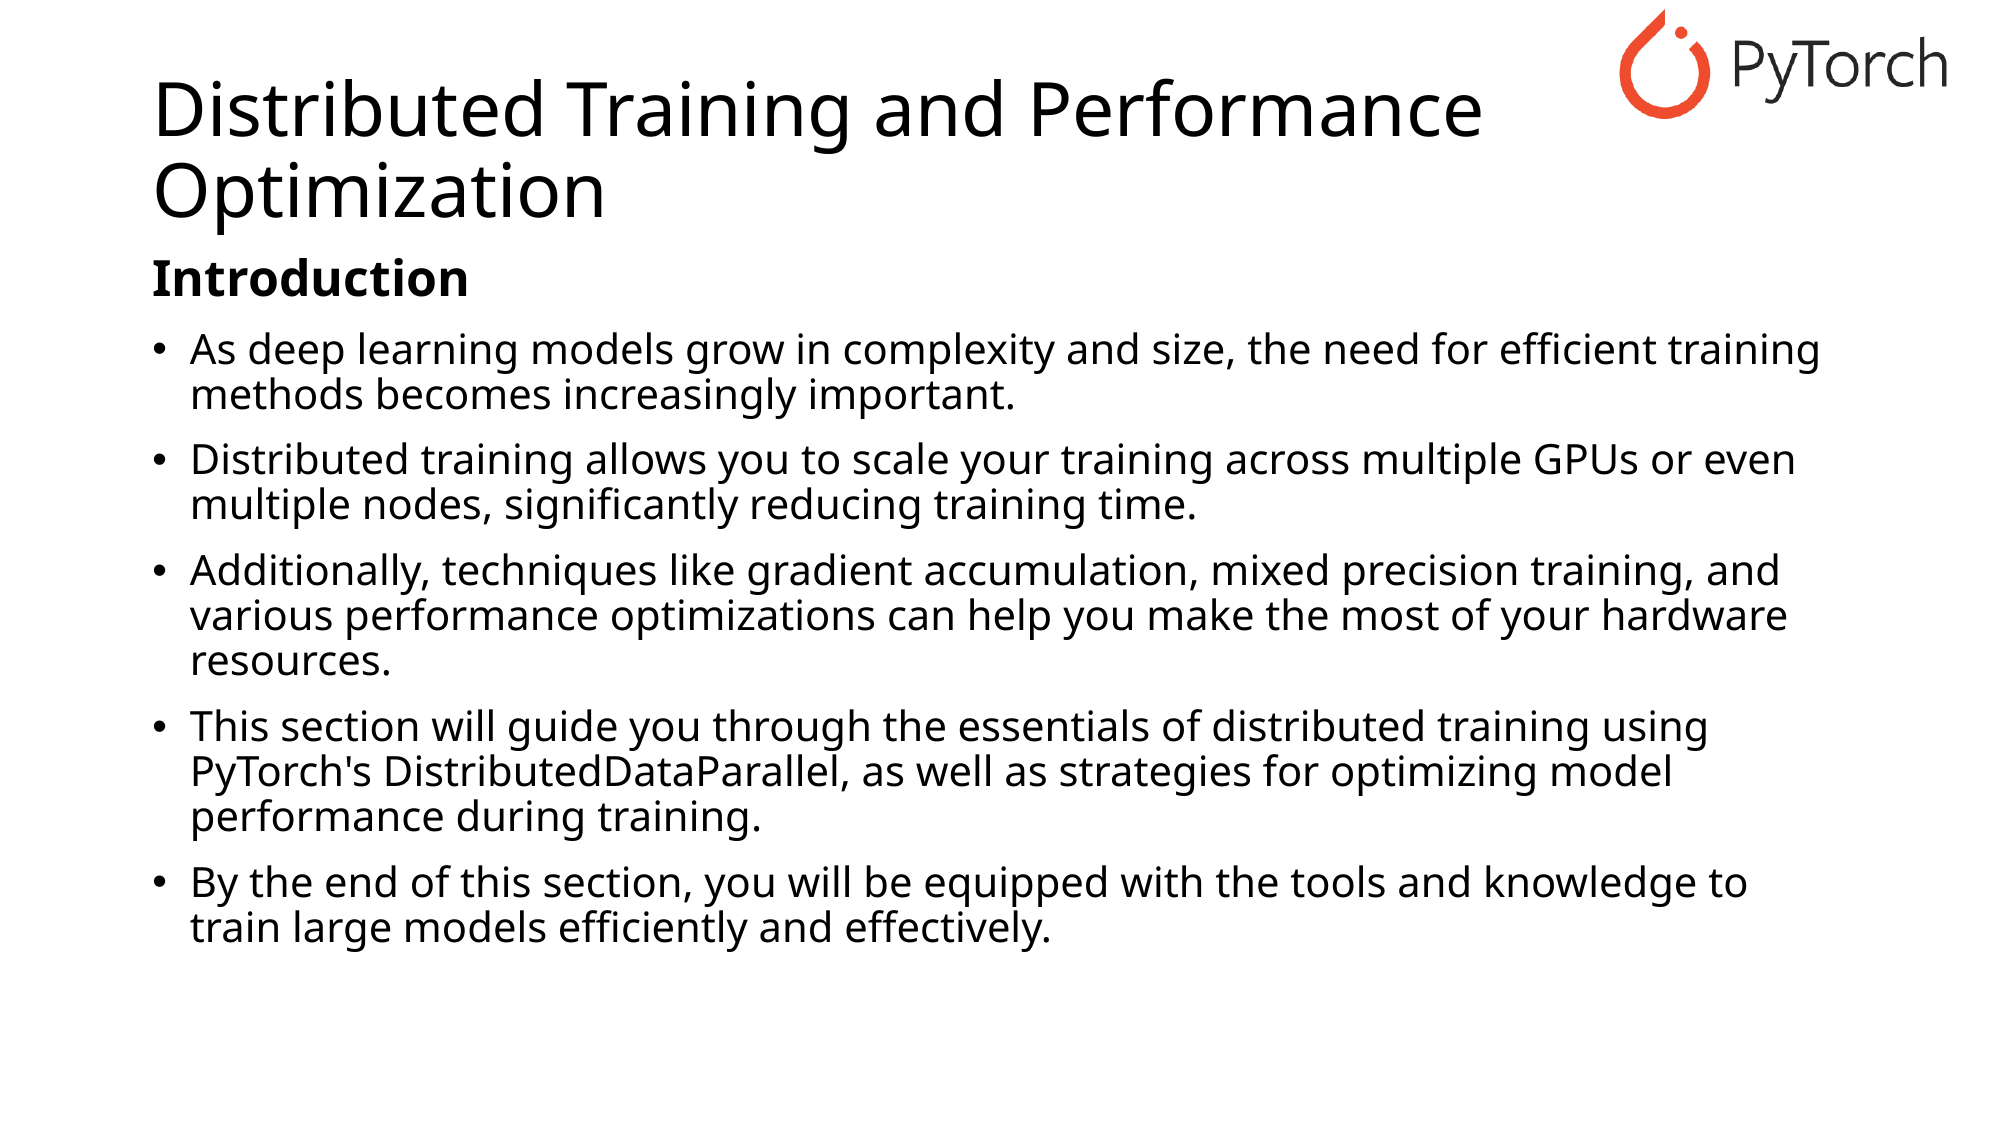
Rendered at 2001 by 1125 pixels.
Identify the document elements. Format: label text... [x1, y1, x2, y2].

picture [1596, 0, 1970, 157]
title Distributed Training and Performance Optimization [137, 59, 1863, 245]
list Introduction As deep learning models grow in complexity and size, the need for efficient training methods becomes increasingly important. Distributed training allows you to scale your training across multiple GPUs or even multiple nodes, significantly reducing training time. Additionally, techniques like gradient accumulation, mixed precision training, and various performance optimizations can help you make the most of your hardware resources. This section will guide you through the essentials of distributed training using PyTorch's DistributedDataParallel, as well as strategies for optimizing model performance during training. By the end of this section, you will be equipped with the tools and knowledge to train large models efficiently and effectively. [137, 245, 1863, 1036]
